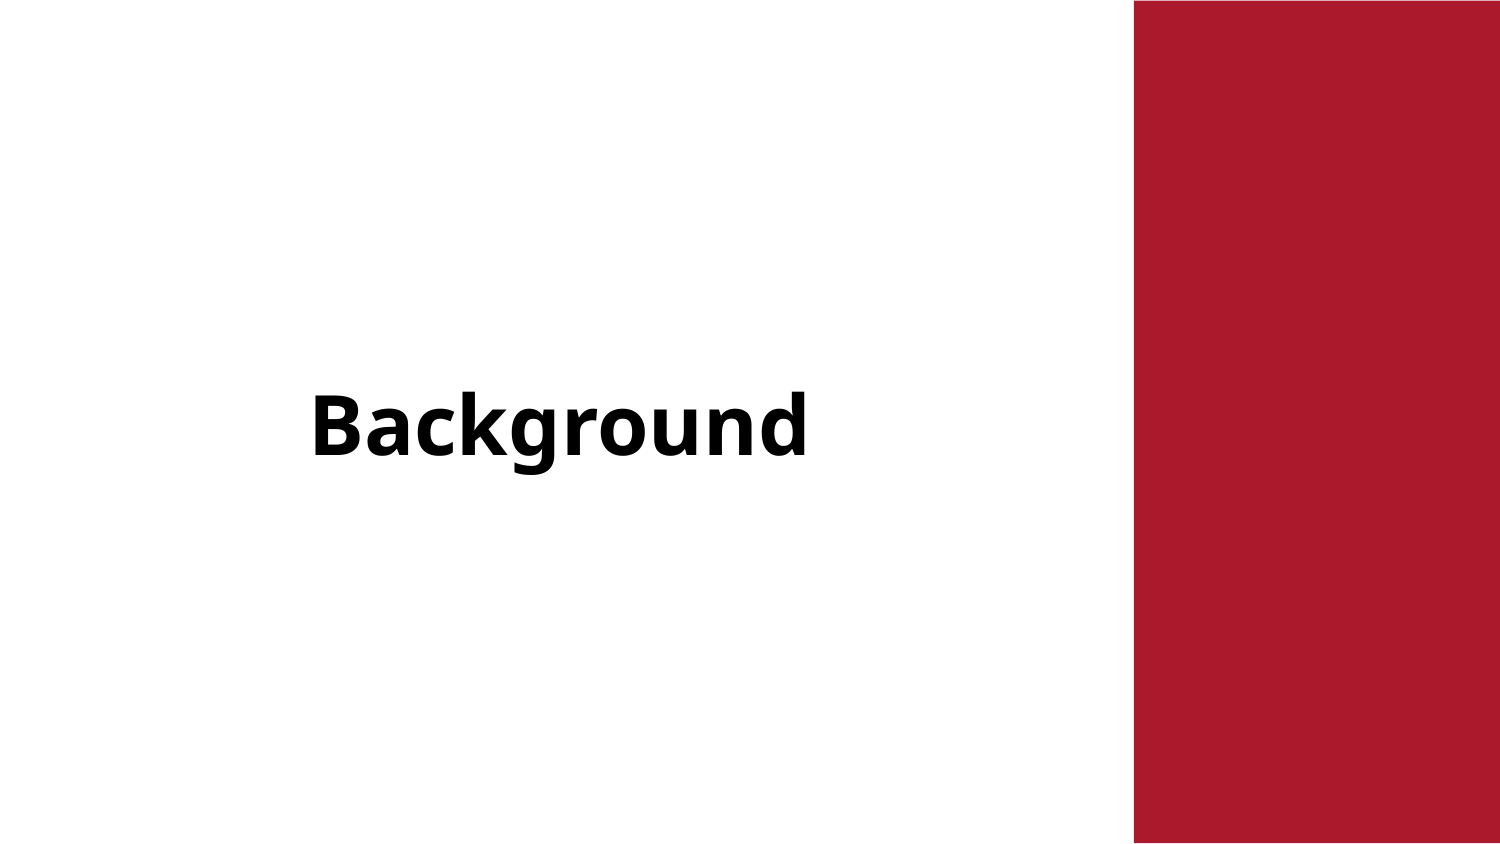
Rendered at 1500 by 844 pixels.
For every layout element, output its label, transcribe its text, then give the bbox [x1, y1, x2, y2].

text_box Background [293, 330, 929, 514]
text_box [1133, 0, 1500, 844]
